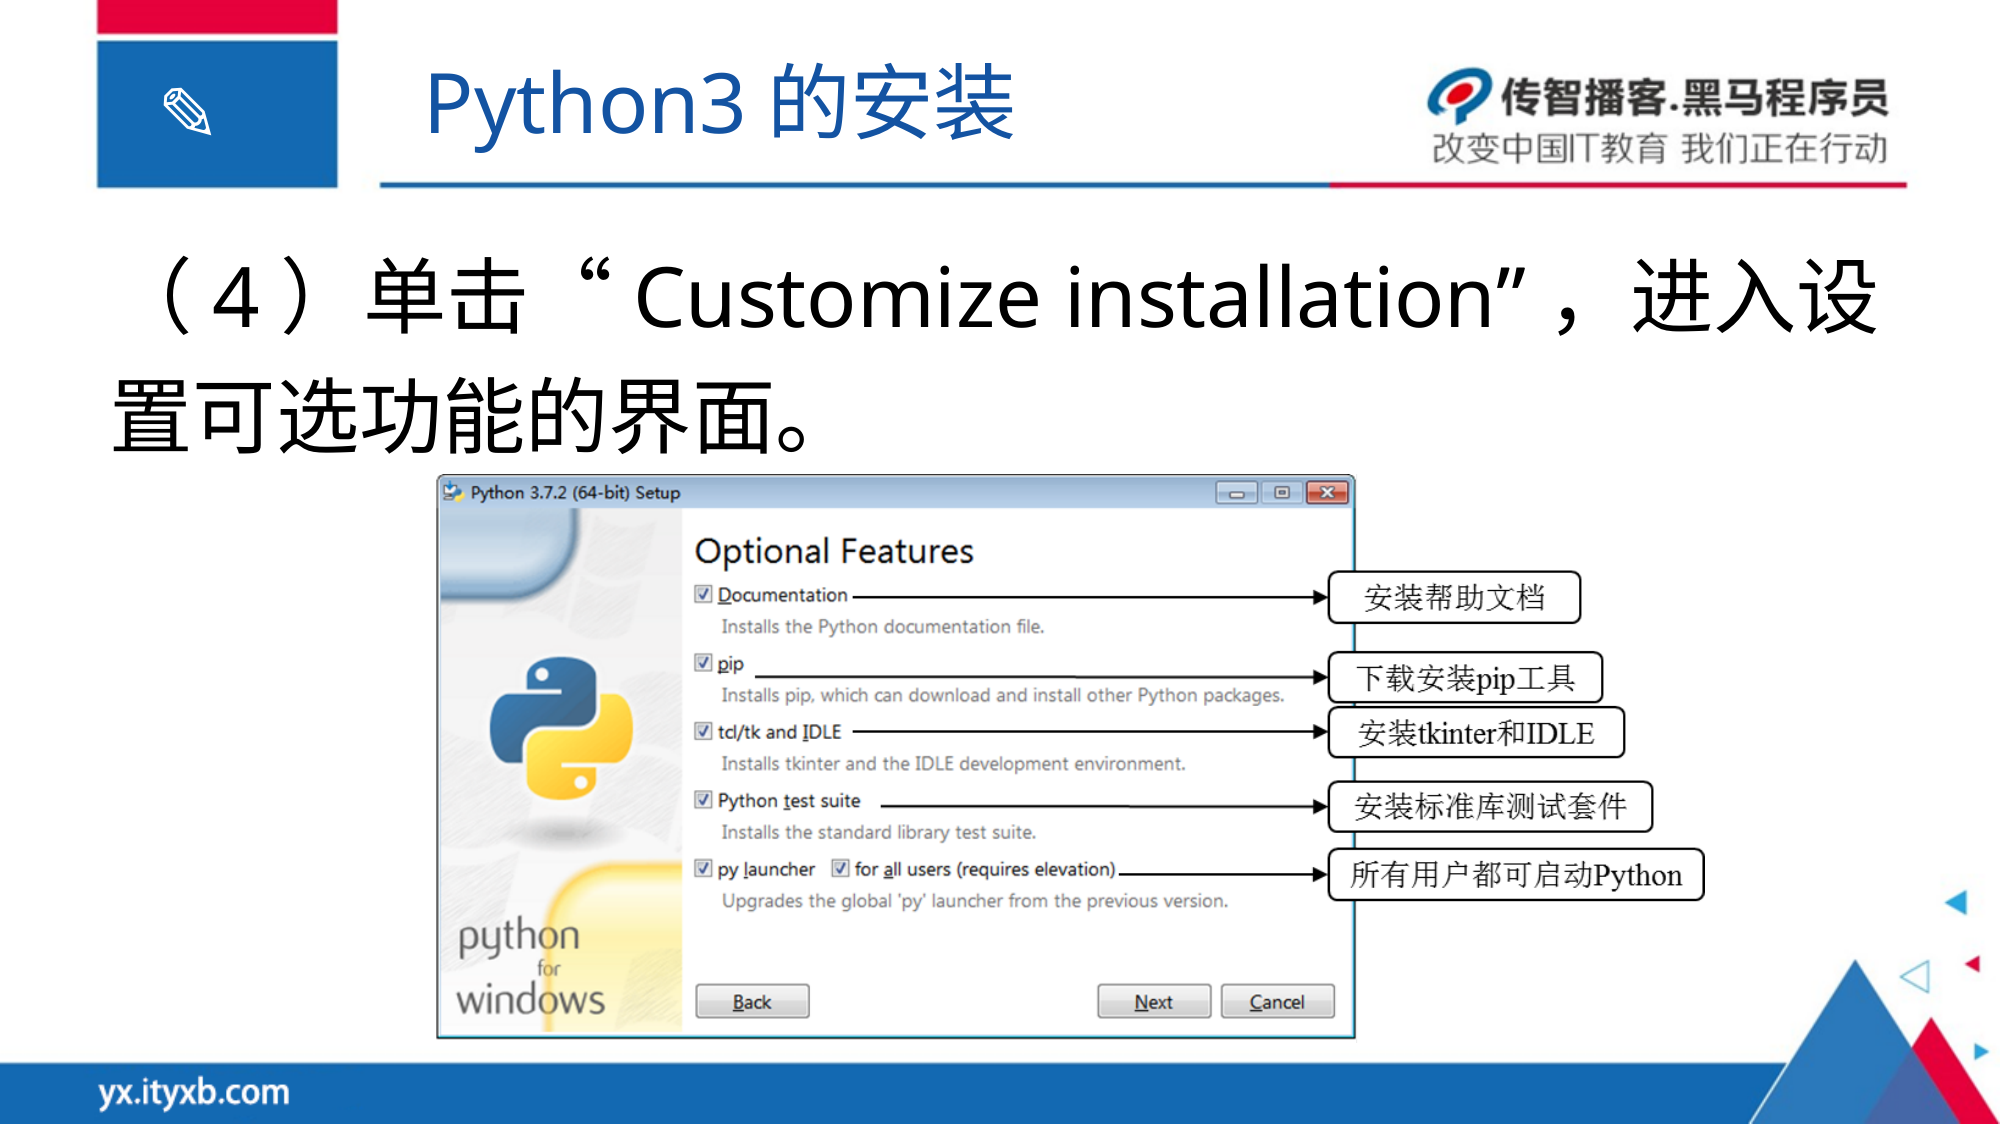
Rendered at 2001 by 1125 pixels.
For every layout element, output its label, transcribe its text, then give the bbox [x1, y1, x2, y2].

text_box （4）单击“Customize installation”，进入设置可选功能的界面。 [94, 216, 1916, 472]
picture [0, 0, 2000, 1124]
text_box Python3的安装 [409, 43, 1292, 158]
